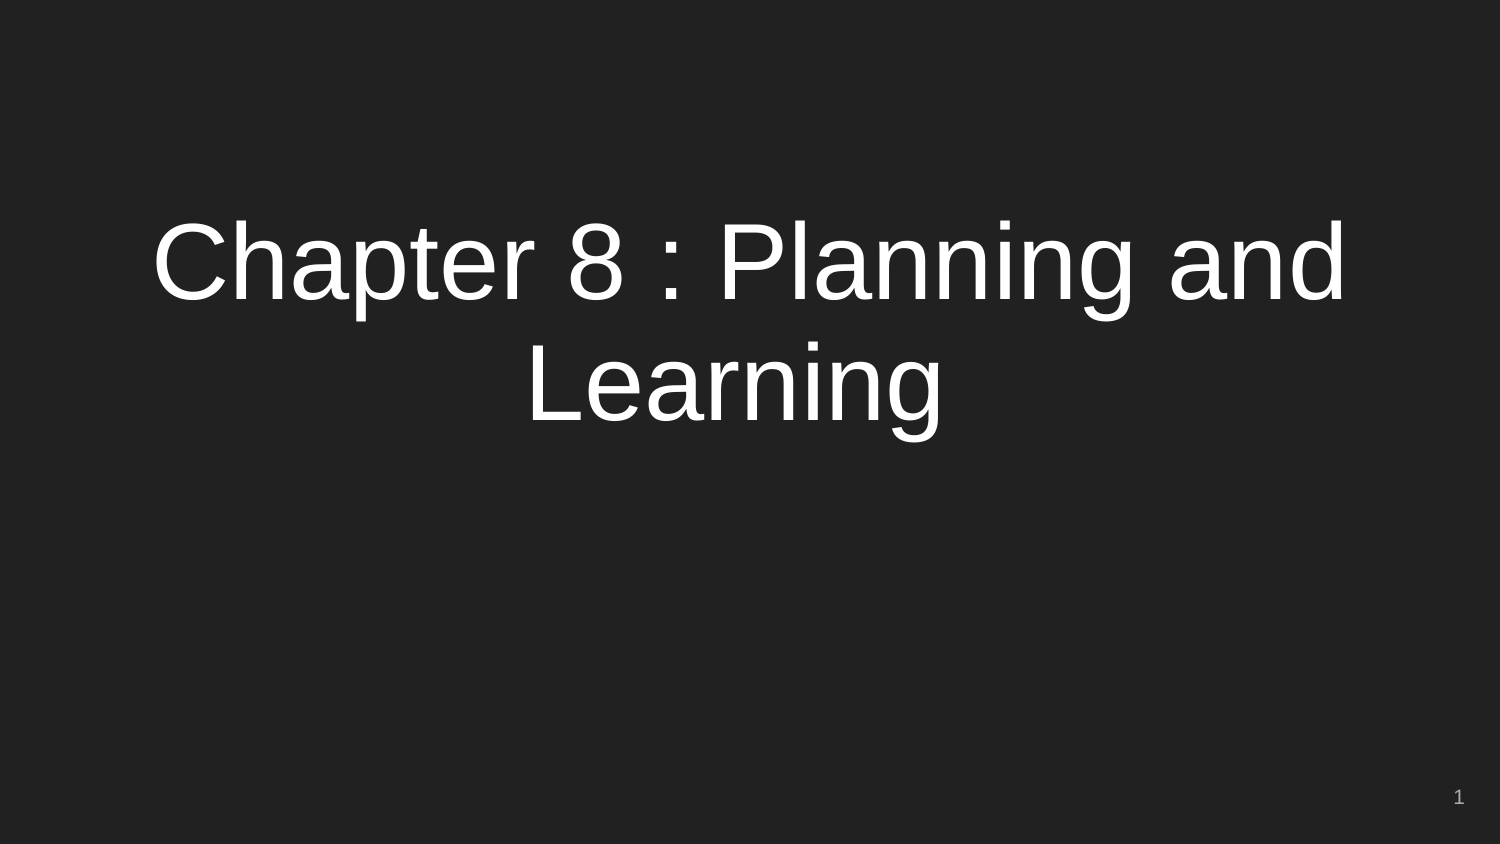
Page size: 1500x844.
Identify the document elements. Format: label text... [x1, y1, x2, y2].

slide_number ‹#› [1389, 764, 1480, 830]
title Chapter 8 : Planning and Learning [51, 122, 1449, 459]
